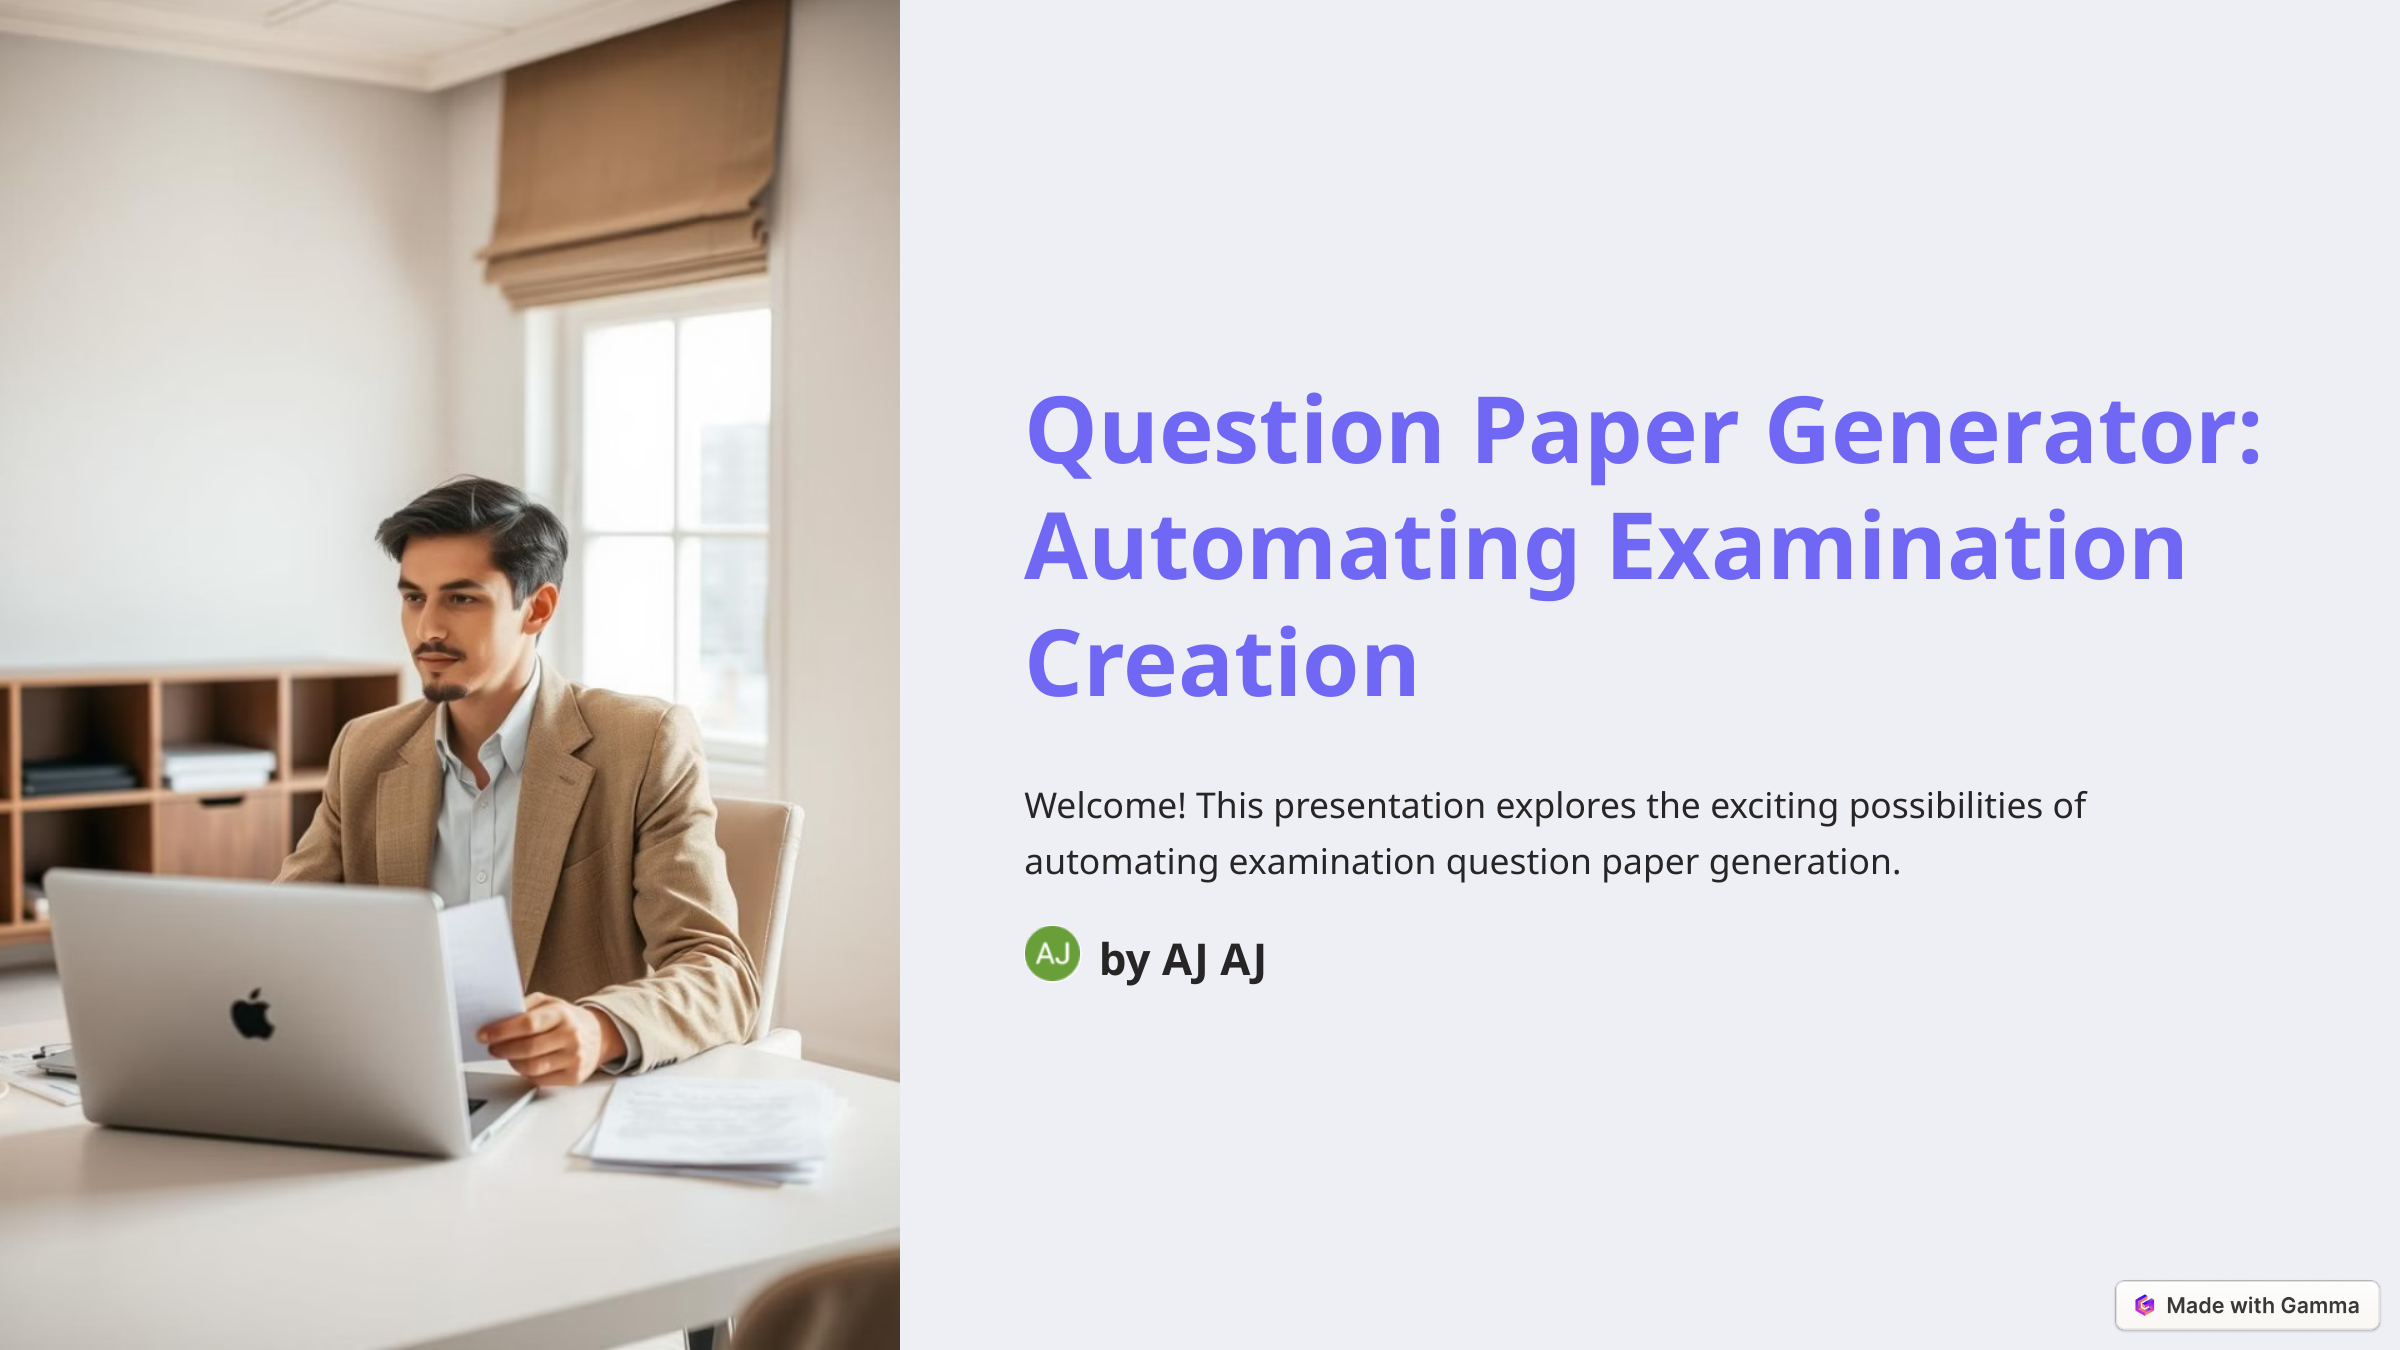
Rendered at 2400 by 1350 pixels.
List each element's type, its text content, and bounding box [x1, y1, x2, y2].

picture [1025, 926, 1080, 981]
text_box Question Paper Generator: Automating Examination Creation [1024, 365, 2276, 716]
picture [0, 0, 900, 1350]
text_box by AJ AJ [1098, 922, 1299, 985]
picture [2106, 1271, 2389, 1339]
text_box Welcome! This presentation explores the exciting possibilities of automating examination question paper generation. [1024, 768, 2276, 883]
